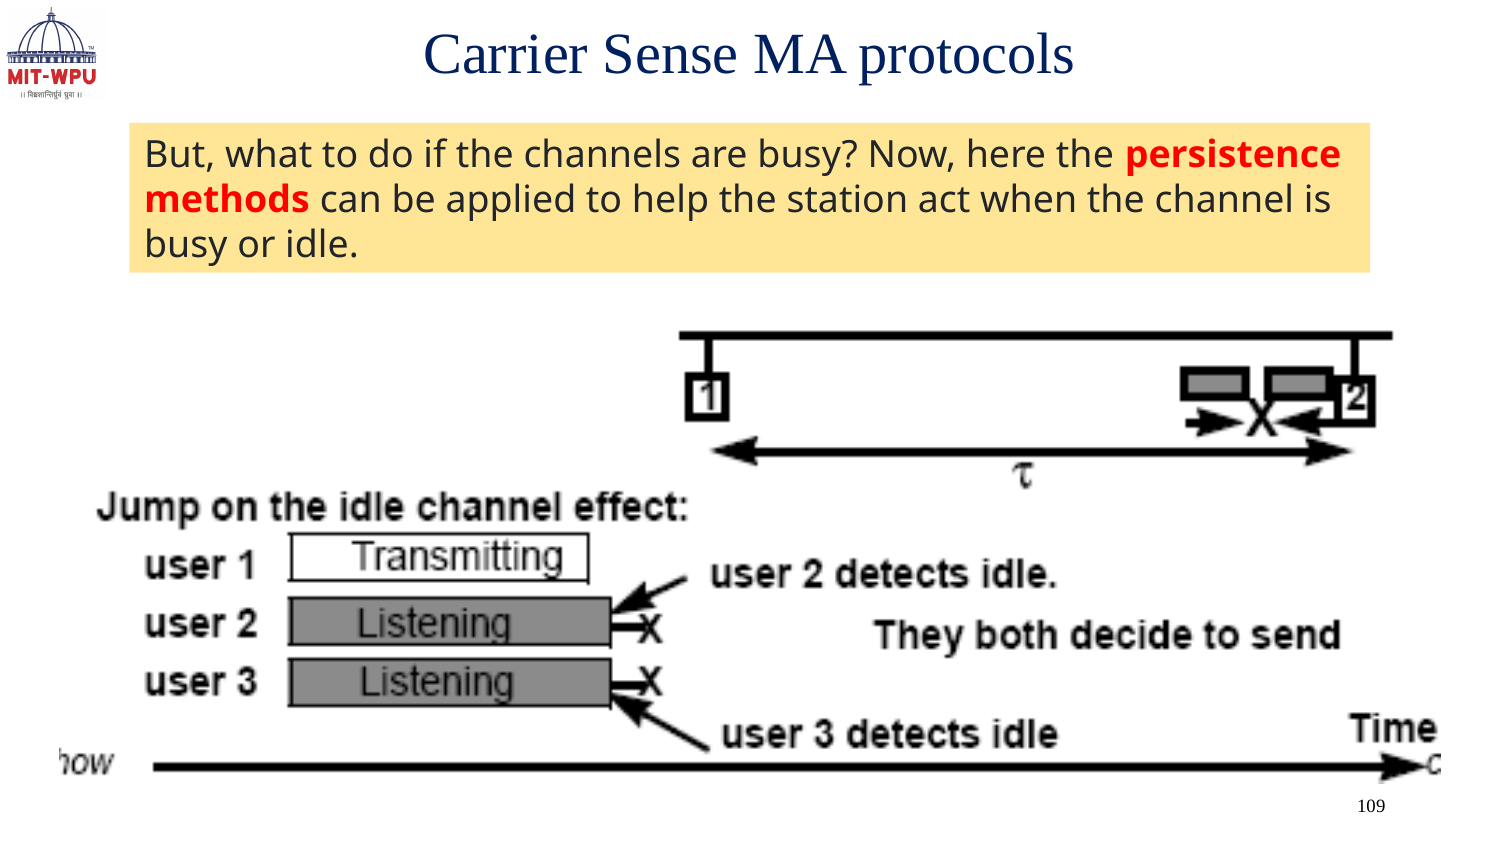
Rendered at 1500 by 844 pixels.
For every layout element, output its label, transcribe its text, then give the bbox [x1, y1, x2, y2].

slide_number 109 [1059, 784, 1397, 827]
text_box But, what to do if the channels are busy? Now, here the persistence methods can be applied to help the station act when the channel is busy or idle. [129, 122, 1371, 273]
title Carrier Sense MA protocols [107, 15, 1394, 93]
picture [59, 306, 1441, 784]
picture [6, 7, 107, 100]
